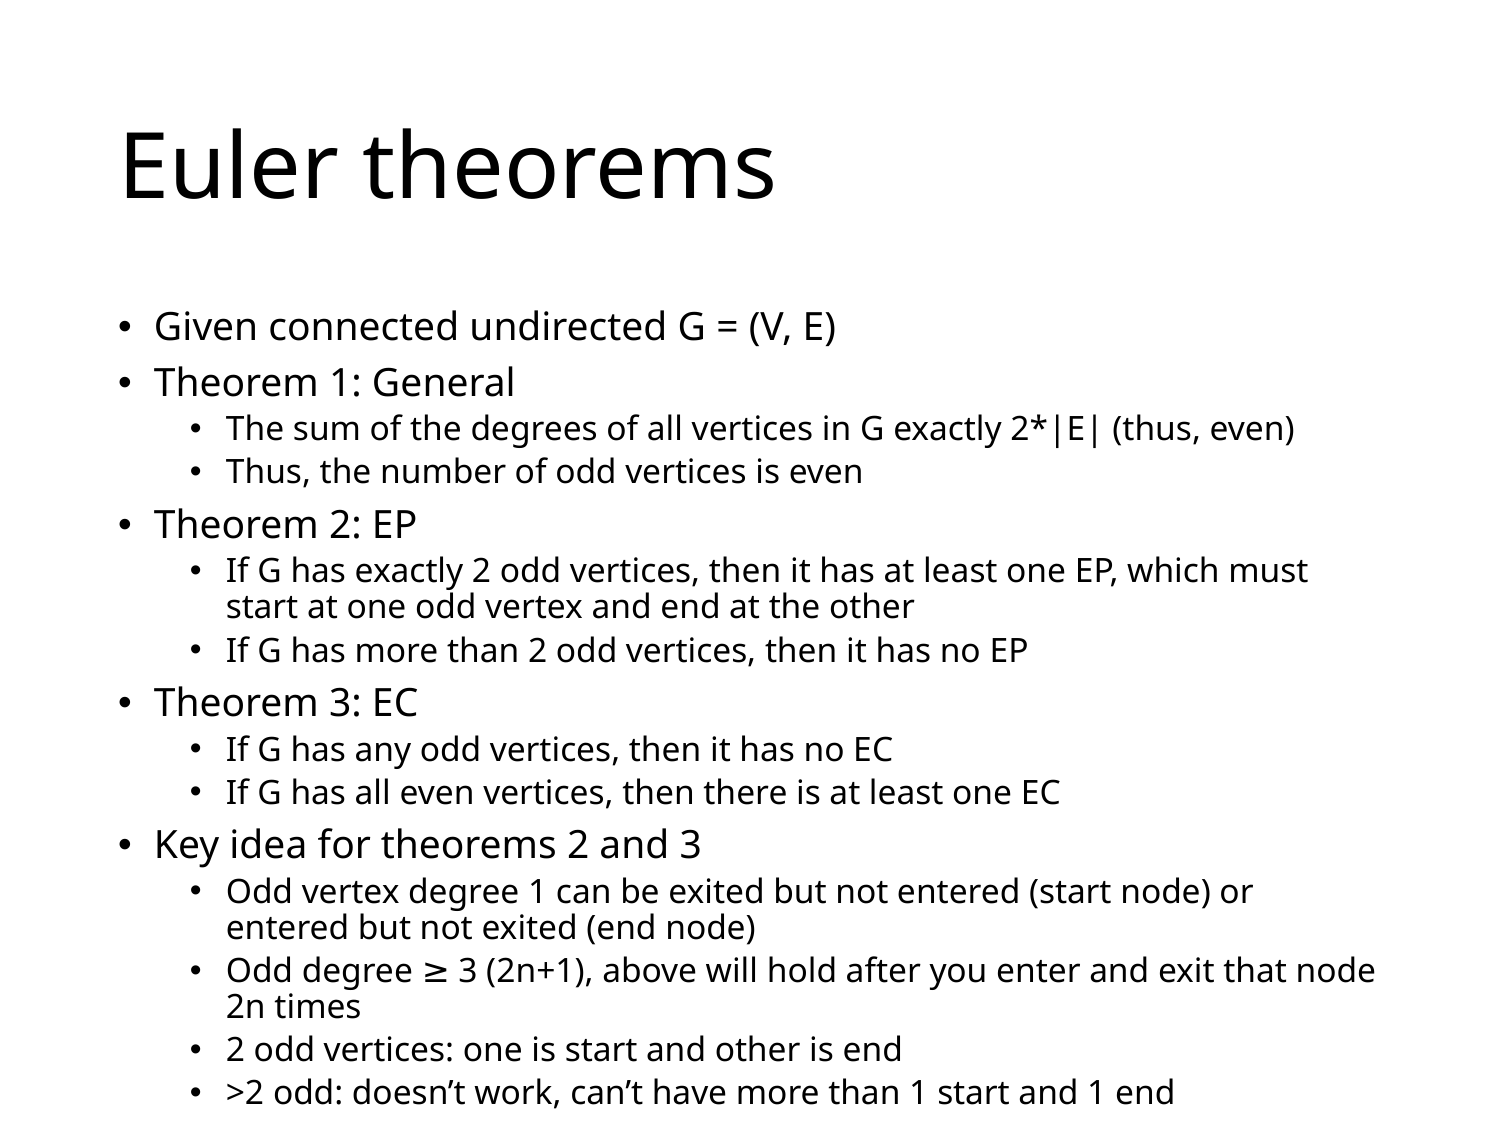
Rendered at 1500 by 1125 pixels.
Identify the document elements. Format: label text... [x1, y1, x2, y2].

list Given connected undirected G = (V, E) Theorem 1: General The sum of the degrees of all vertices in G exactly 2*|E| (thus, even) Thus, the number of odd vertices is even Theorem 2: EP If G has exactly 2 odd vertices, then it has at least one EP, which must start at one odd vertex and end at the other If G has more than 2 odd vertices, then it has no EP Theorem 3: EC If G has any odd vertices, then it has no EC If G has all even vertices, then there is at least one EC Key idea for theorems 2 and 3 Odd vertex degree 1 can be exited but not entered (start node) or entered but not exited (end node) Odd degree ≥ 3 (2n+1), above will hold after you enter and exit that node 2n times 2 odd vertices: one is start and other is end >2 odd: doesn’t work, can’t have more than 1 start and 1 end [103, 299, 1397, 1125]
title Euler theorems [103, 59, 1397, 278]
